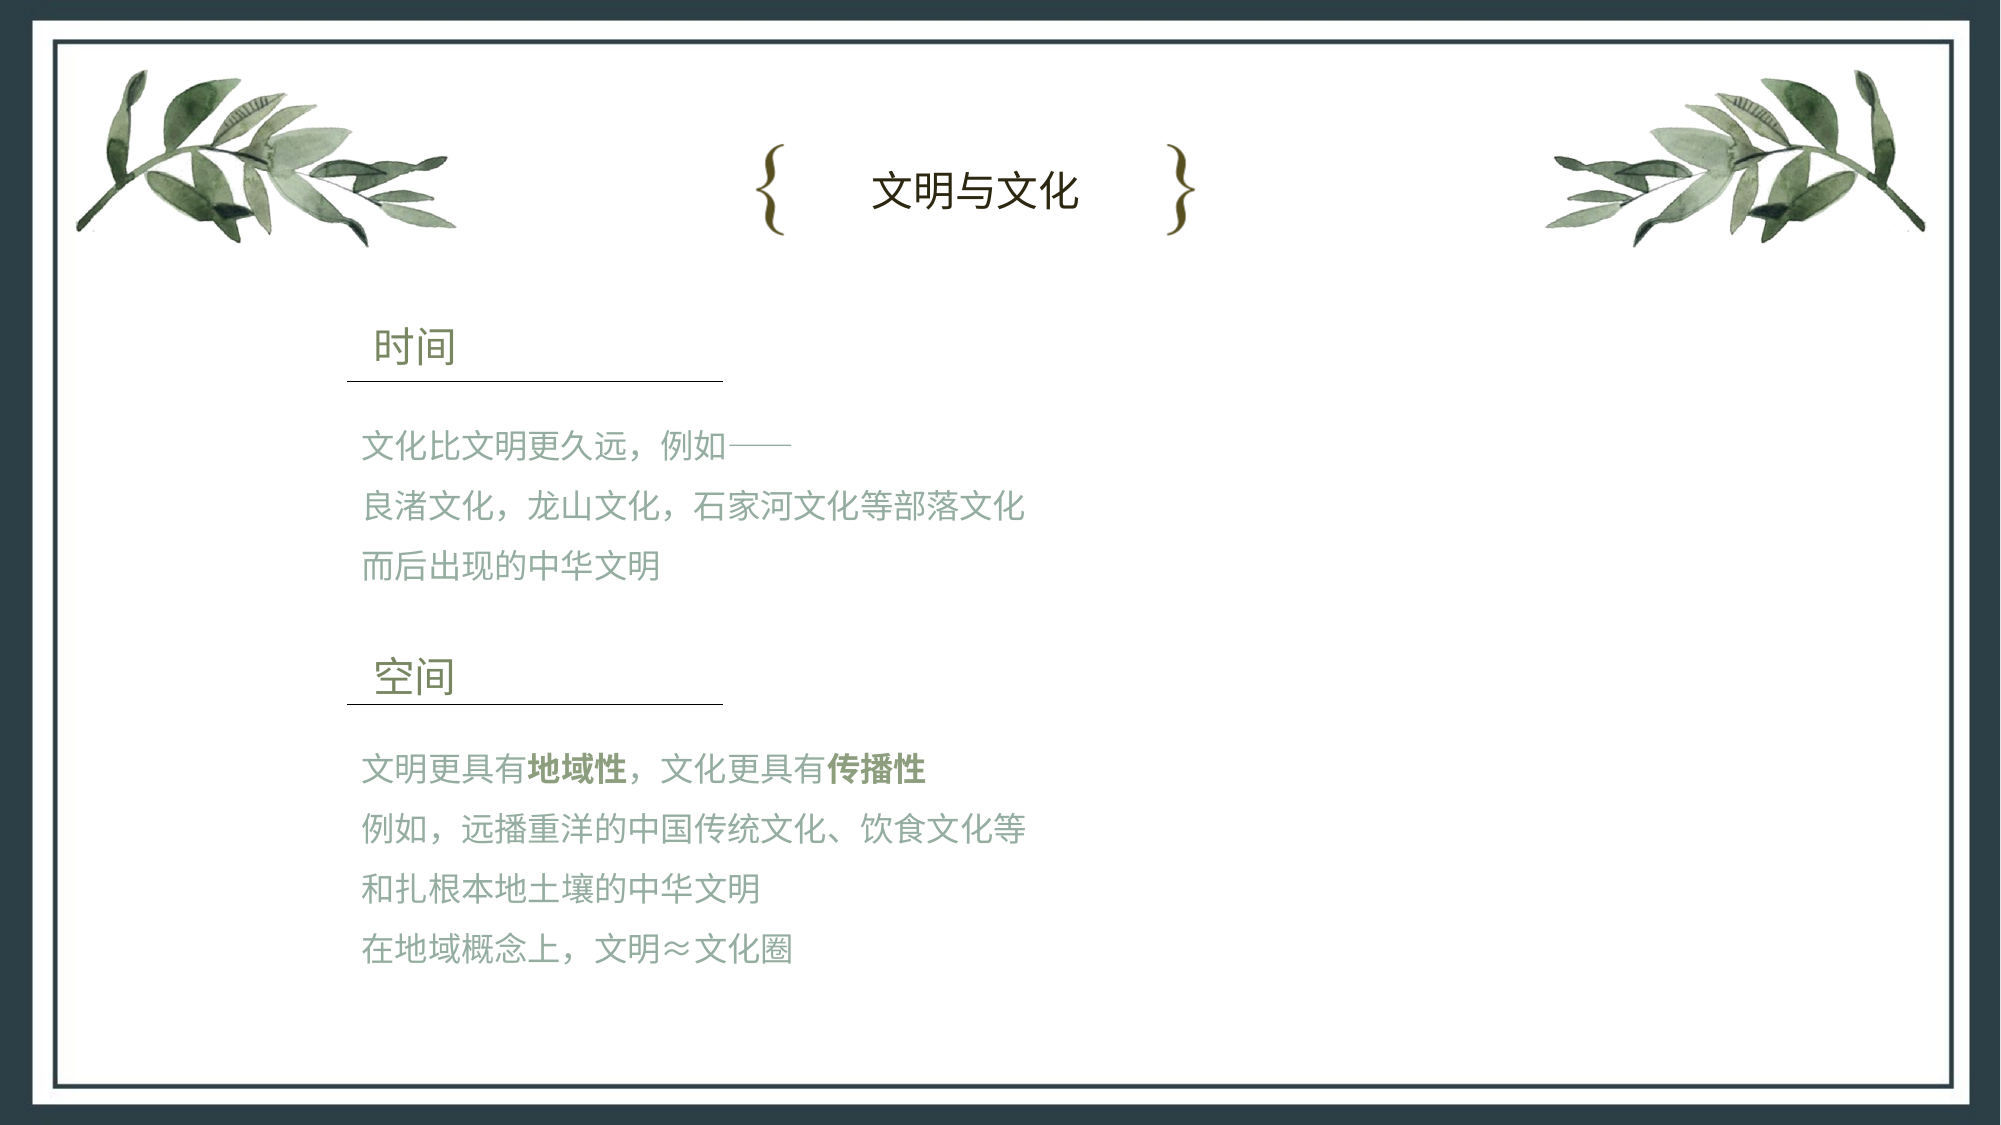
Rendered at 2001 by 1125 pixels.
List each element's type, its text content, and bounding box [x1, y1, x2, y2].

text_box 时间 [358, 313, 472, 379]
text_box 文化比文明更久远，例如—— 良渚文化，龙山文化，石家河文化等部落文化 而后出现的中华文明 [346, 398, 1642, 593]
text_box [69, 16, 1931, 288]
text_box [682, 87, 1269, 298]
text_box 文明更具有地域性，文化更具有传播性 例如，远播重洋的中国传统文化、饮食文化等 和扎根本地土壤的中华文明 在地域概念上，文明≈文化圈 [346, 720, 1304, 976]
picture [0, 0, 2001, 1125]
text_box 空间 [358, 643, 472, 704]
